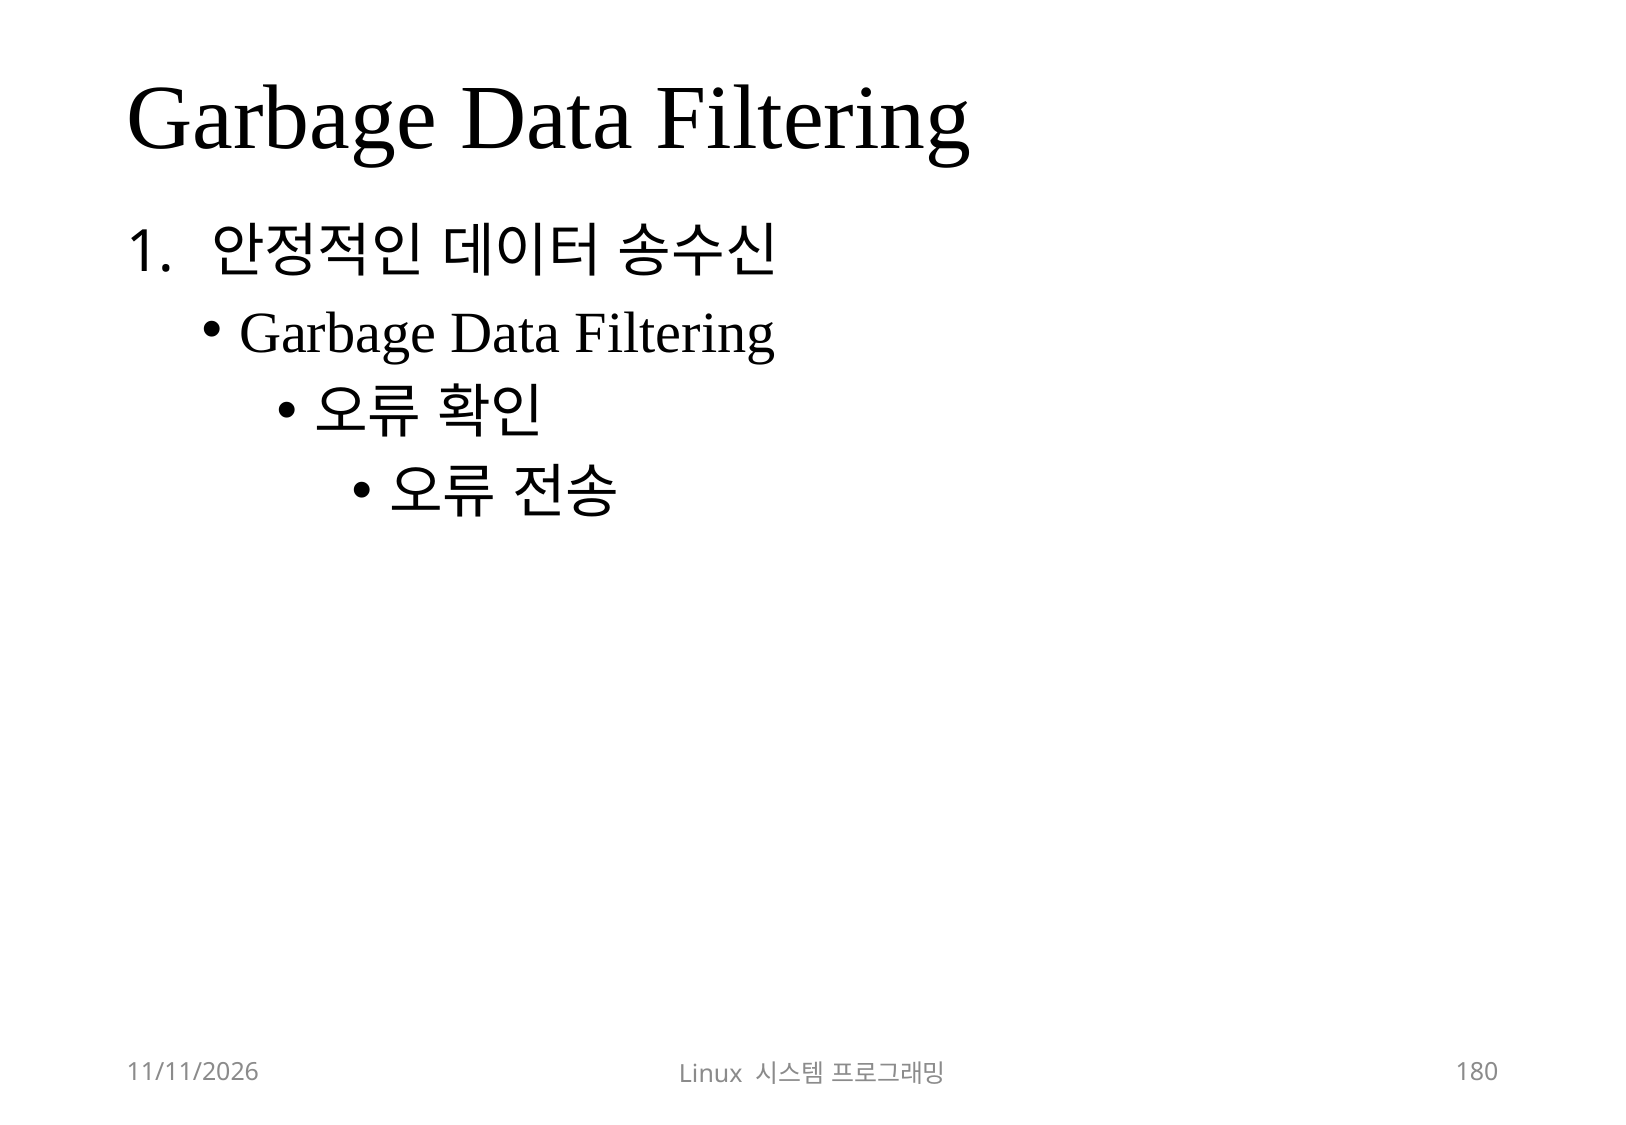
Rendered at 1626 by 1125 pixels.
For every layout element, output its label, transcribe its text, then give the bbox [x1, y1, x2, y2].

slide_number 180 [1433, 1042, 1514, 1103]
title Garbage Data Filtering [111, 59, 1514, 179]
list 안정적인 데이터 송수신 Garbage Data Filtering 오류 확인 오류 전송 [111, 205, 1514, 1014]
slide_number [111, 1042, 303, 1103]
footer Linux 시스템 프로그래밍 [538, 1042, 1087, 1103]
